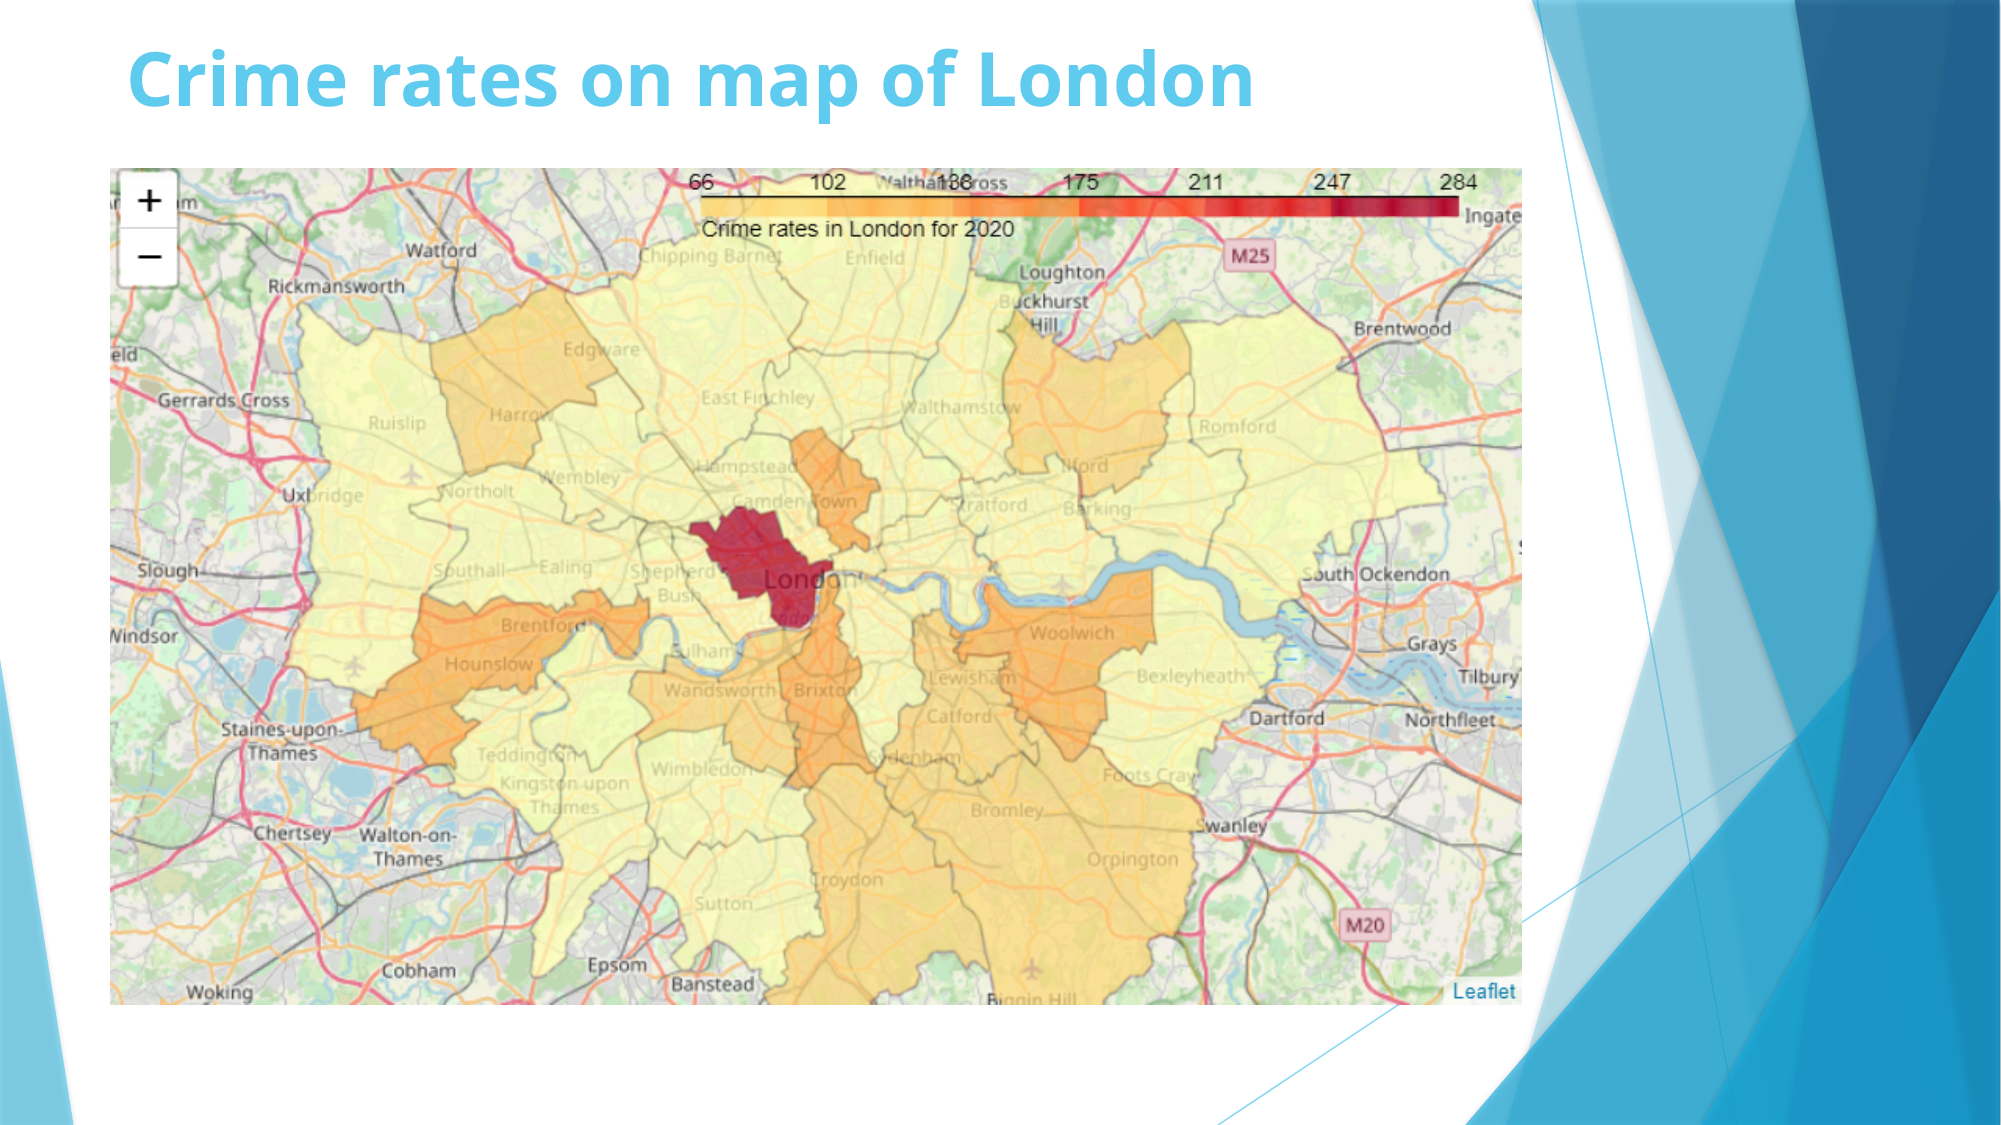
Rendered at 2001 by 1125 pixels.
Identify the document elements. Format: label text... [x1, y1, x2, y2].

title Crime rates on map of London [111, 23, 1522, 130]
picture [109, 167, 1522, 1006]
